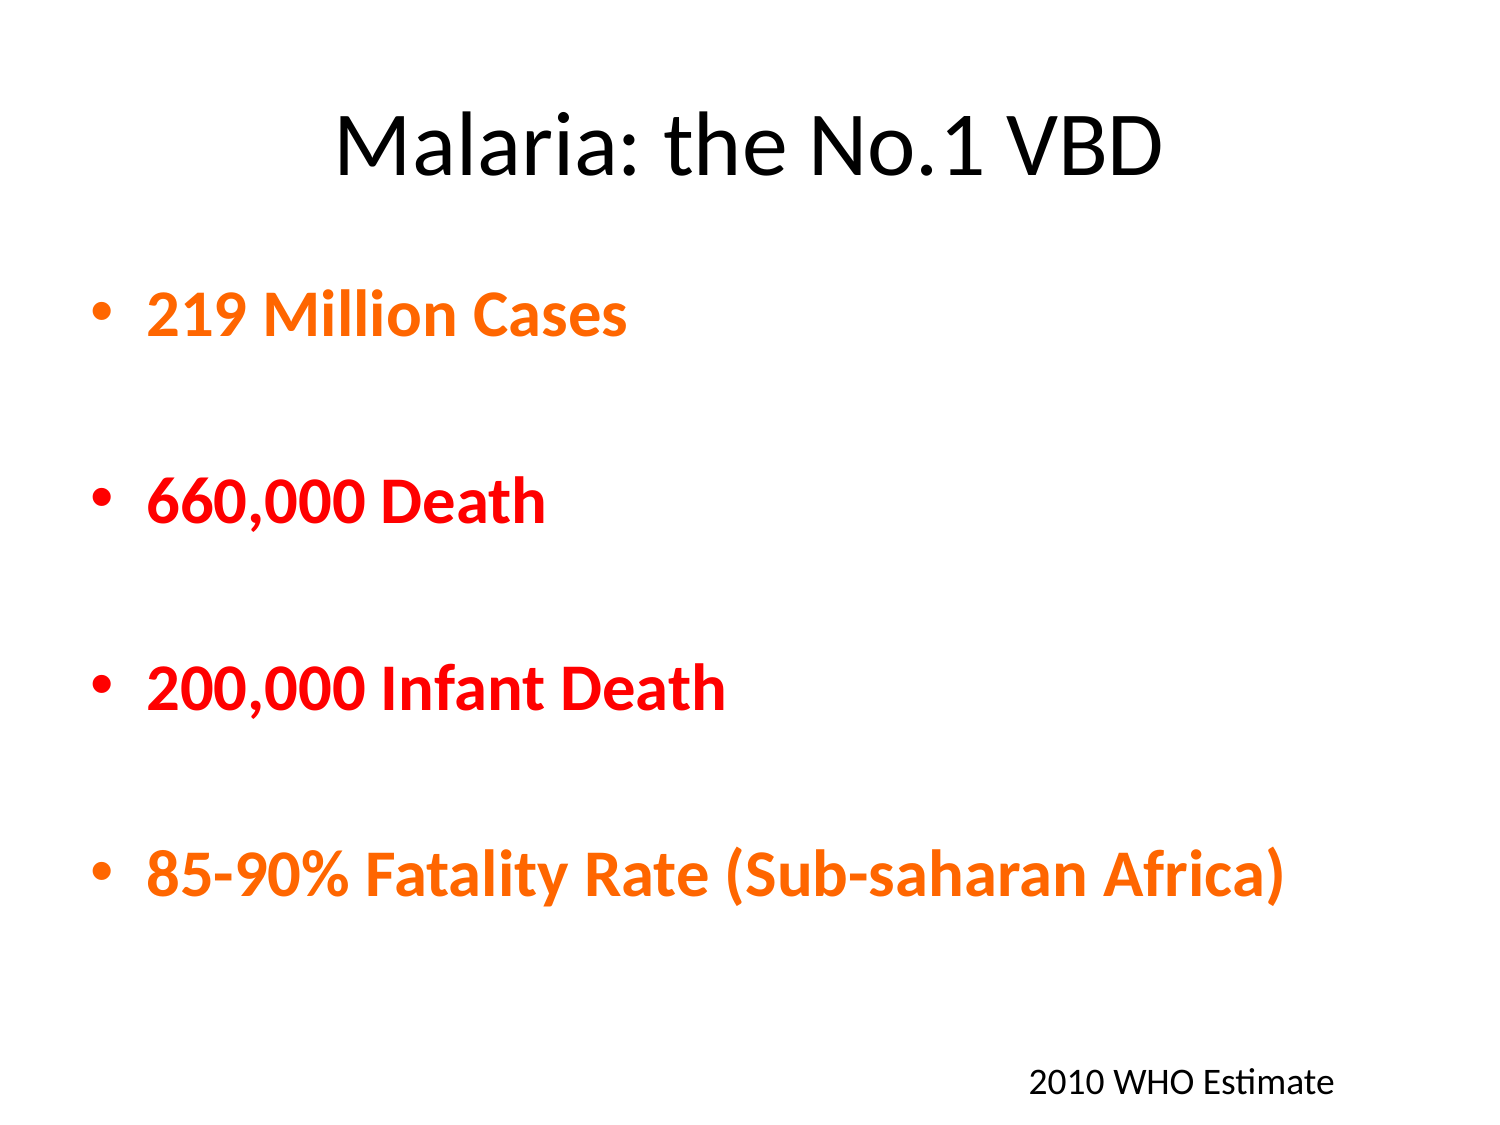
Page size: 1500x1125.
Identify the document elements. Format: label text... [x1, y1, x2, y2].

list 219 Million Cases 660,000 Death 200,000 Infant Death 85-90% Fatality Rate (Sub-saharan Africa) [75, 262, 1425, 1005]
text_box 2010 WHO Estimate [1013, 1049, 1478, 1110]
title Malaria: the No.1 VBD [75, 45, 1425, 233]
